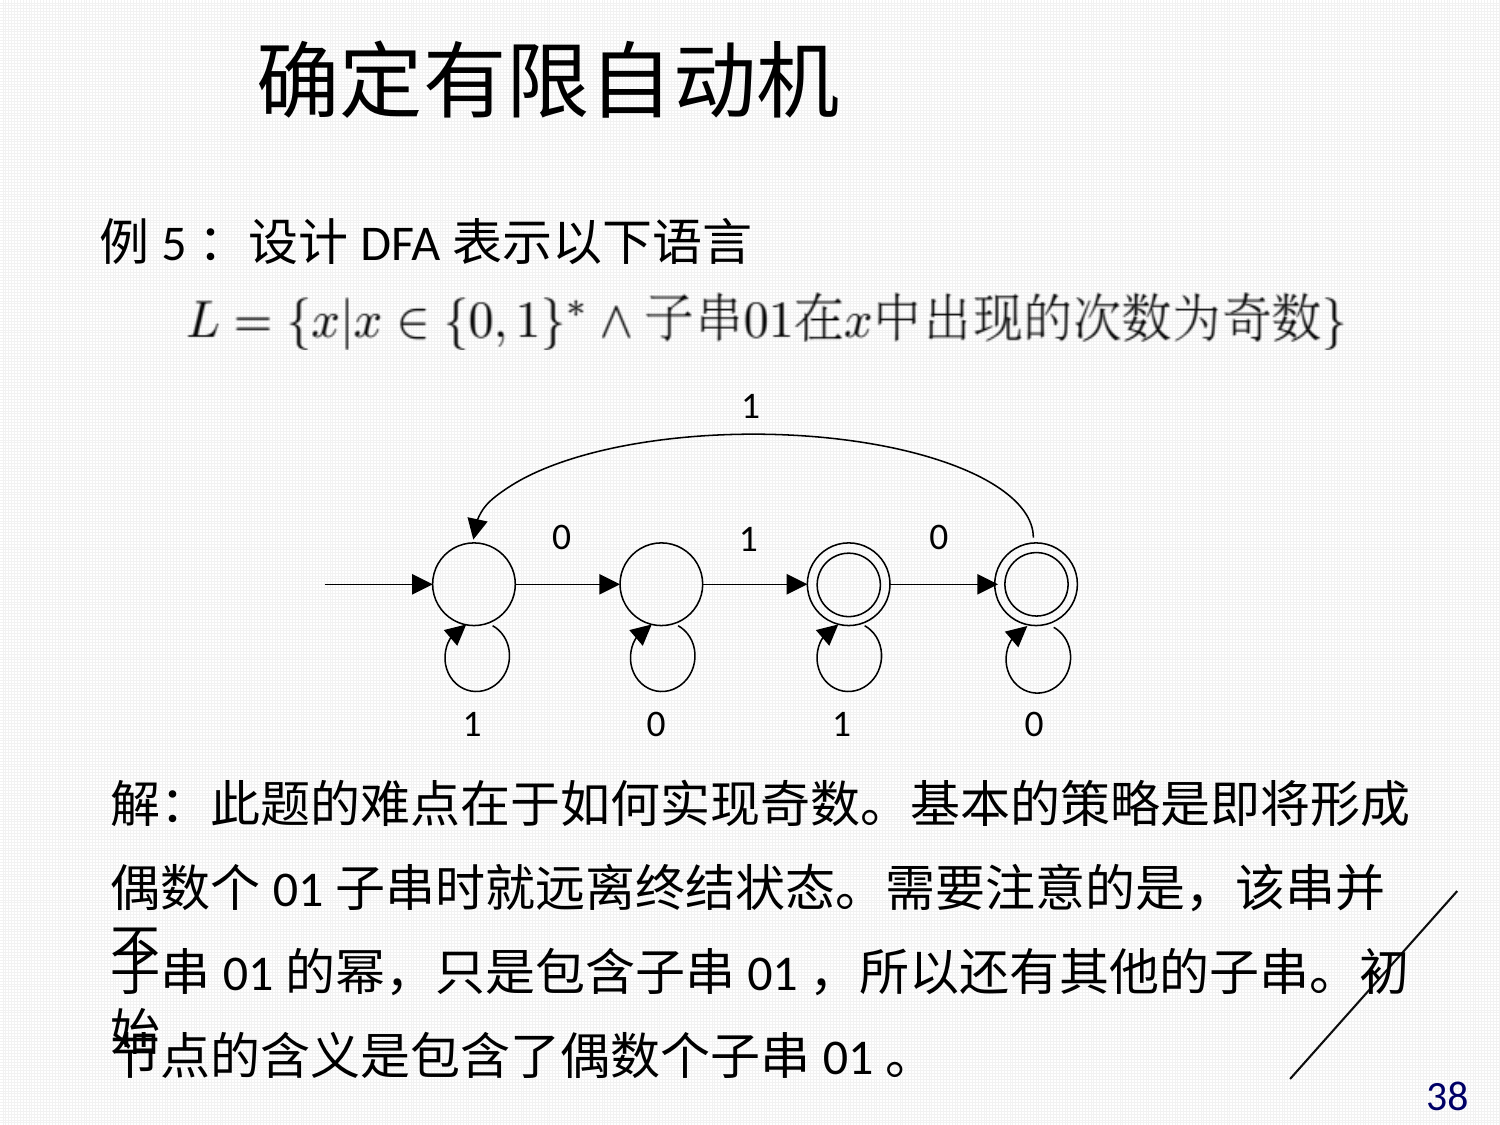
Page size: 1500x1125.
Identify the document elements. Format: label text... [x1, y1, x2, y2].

text_box 确定有限自动机 [242, 32, 880, 137]
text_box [473, 373, 1034, 642]
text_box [816, 621, 882, 758]
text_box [444, 621, 510, 758]
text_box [95, 765, 1448, 1094]
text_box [630, 621, 696, 758]
text_box 38 [1411, 1061, 1500, 1125]
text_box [324, 504, 468, 626]
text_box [1005, 623, 1071, 758]
picture [84, 291, 1448, 350]
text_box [1038, 504, 1078, 626]
text_box 例5：设计DFA表示以下语言 [84, 202, 1436, 278]
